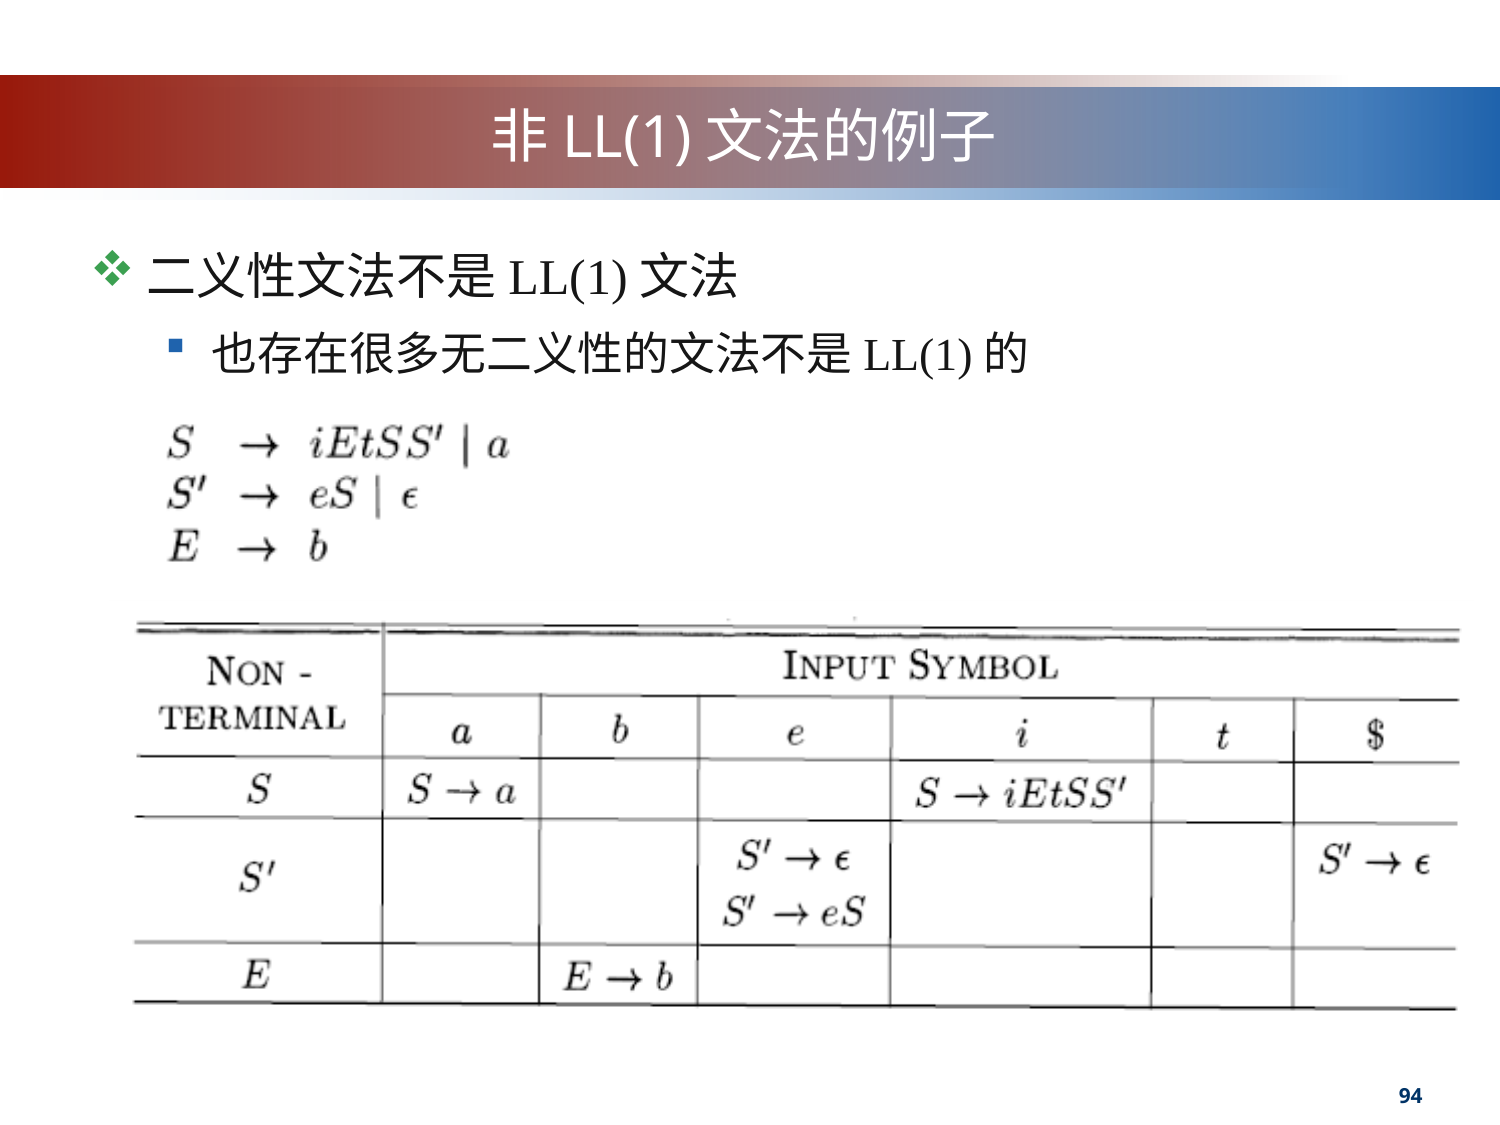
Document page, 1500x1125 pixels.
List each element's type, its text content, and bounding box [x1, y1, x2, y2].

picture [137, 399, 543, 576]
slide_number 94 [1087, 1074, 1438, 1117]
title 非LL(1)文法的例子 [137, 87, 1351, 181]
picture [109, 599, 1474, 1026]
list 二义性文法不是LL(1)文法 也存在很多无二义性的文法不是LL(1)的 [74, 224, 1426, 413]
